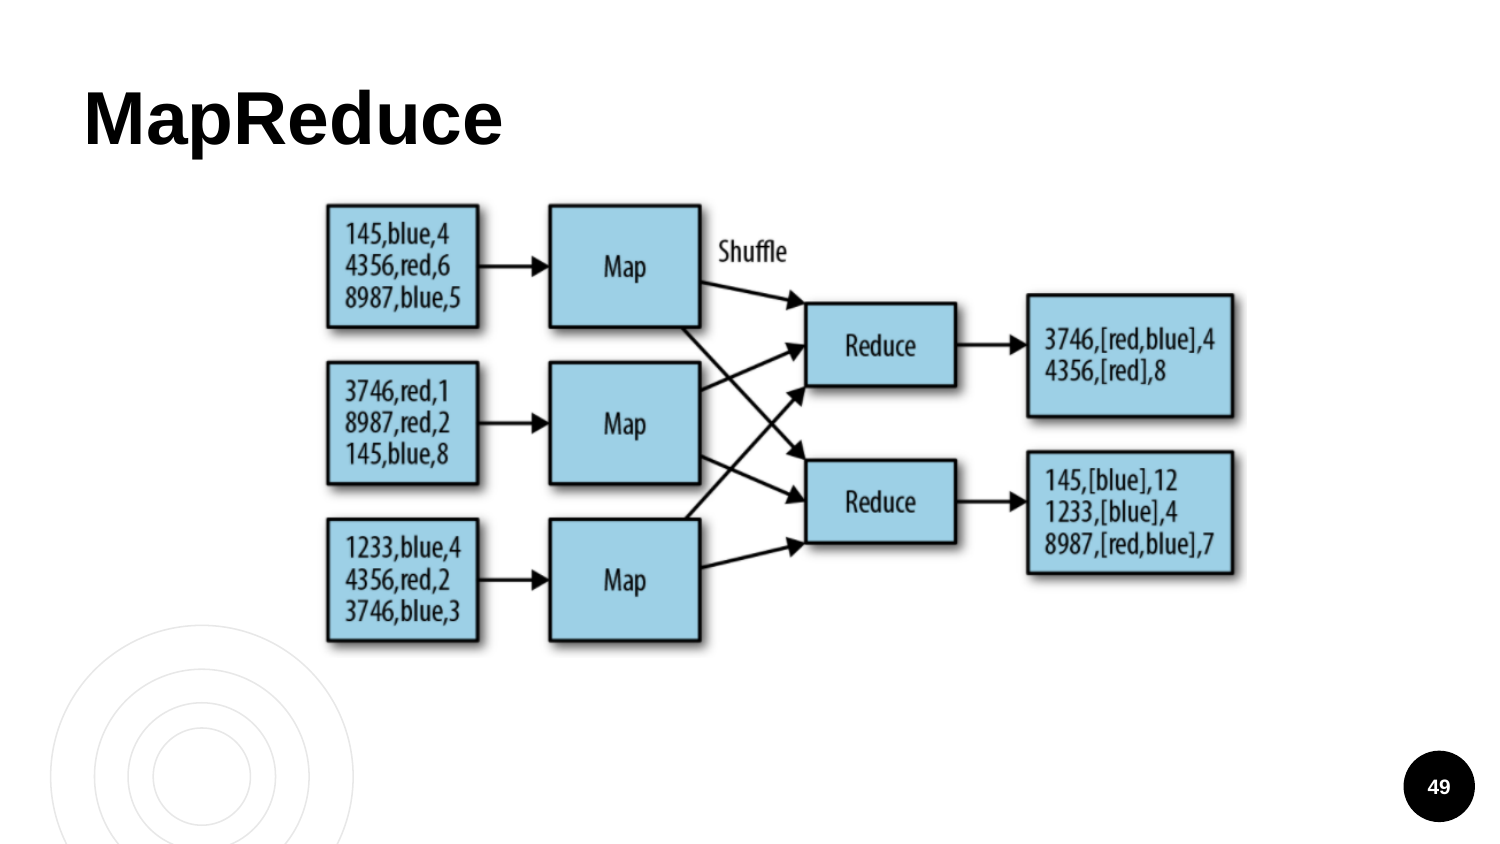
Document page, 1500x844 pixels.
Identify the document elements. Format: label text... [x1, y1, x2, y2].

title MapReduce [68, 62, 925, 175]
slide_number 49 [1403, 750, 1475, 823]
picture [303, 185, 1247, 659]
